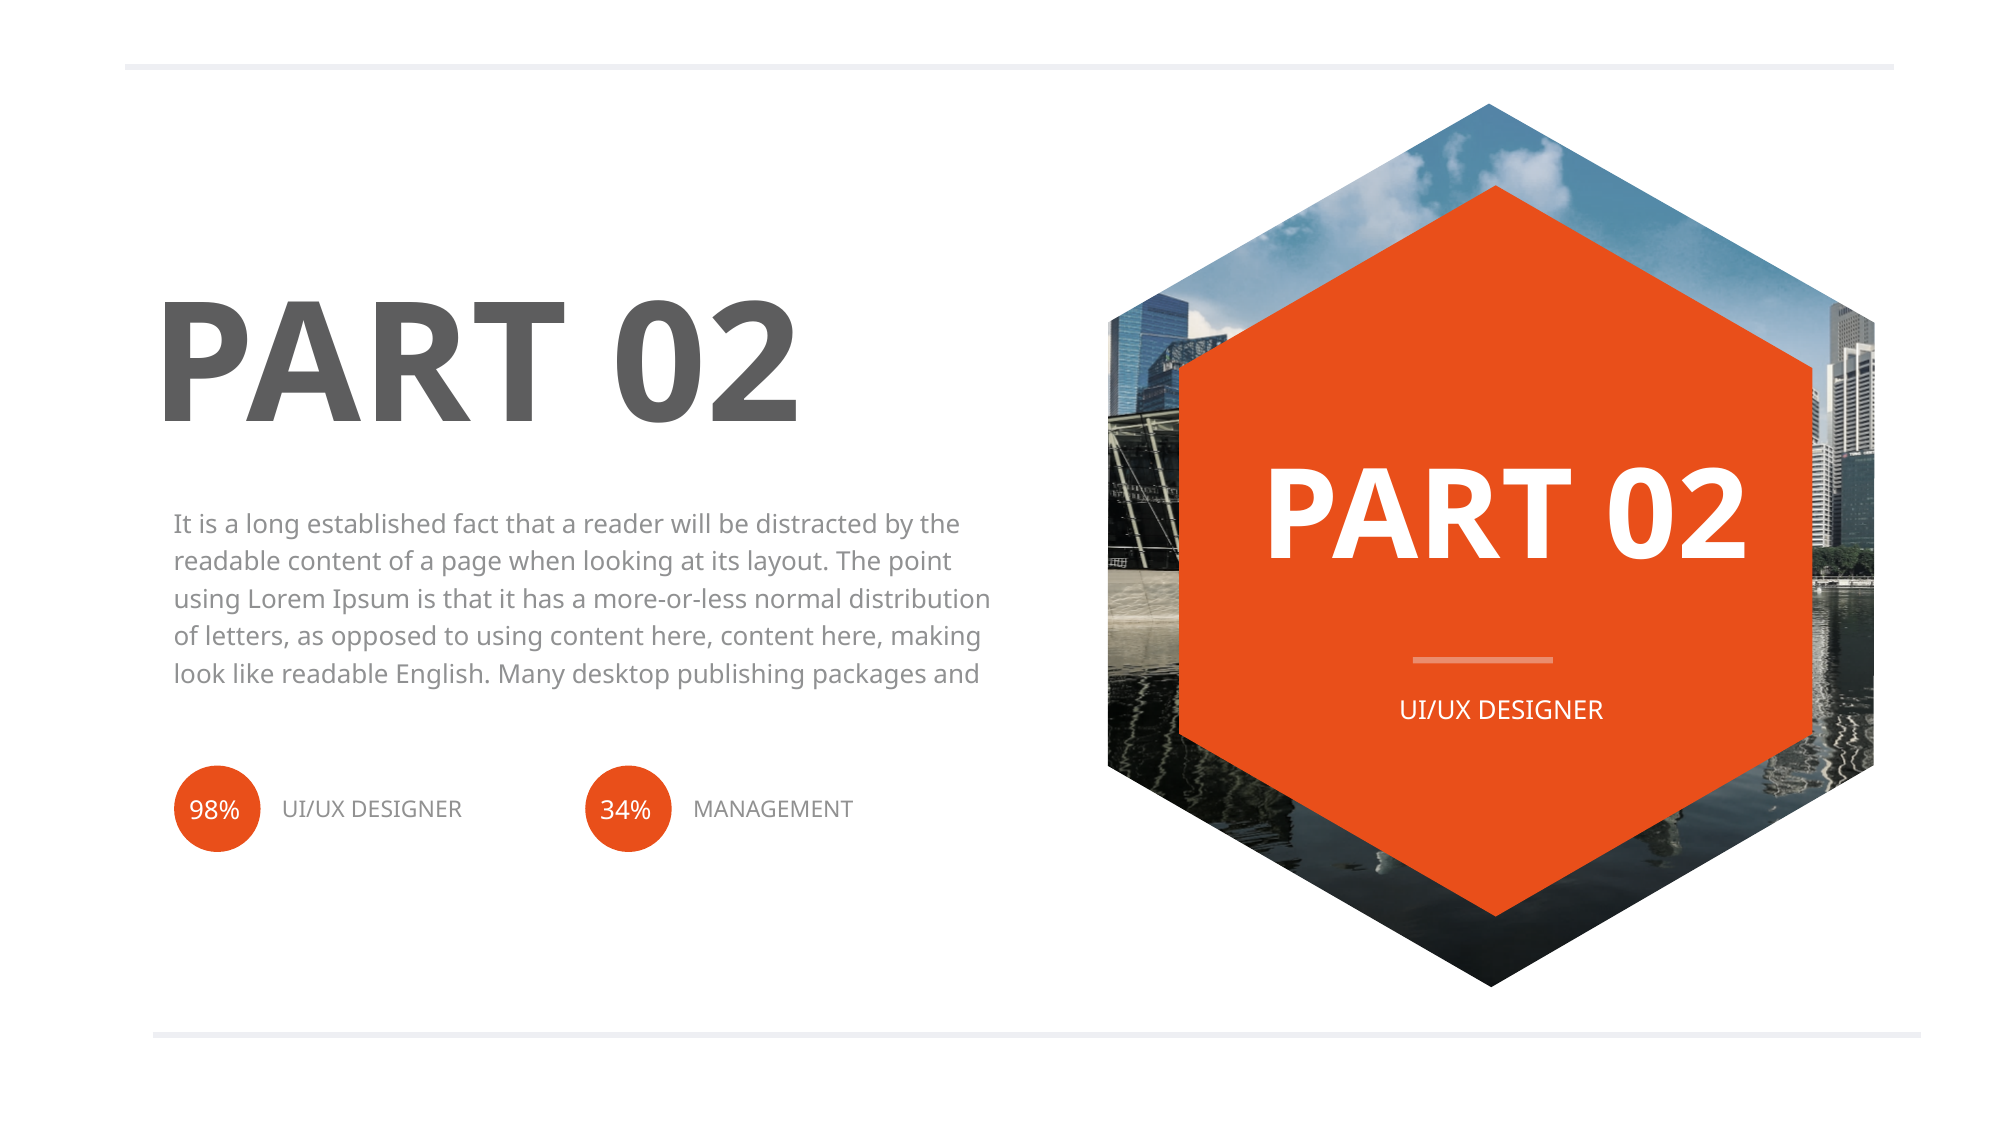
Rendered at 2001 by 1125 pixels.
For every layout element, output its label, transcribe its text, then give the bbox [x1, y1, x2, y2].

text_box [174, 765, 261, 852]
text_box [585, 765, 672, 852]
text_box It is a long established fact that a reader will be distracted by the readable content of a page when looking at its layout. The point using Lorem Ipsum is that it has a more-or-less normal distribution of letters, as opposed to using content here, content here, making look like readable English. Many desktop publishing packages and [169, 496, 1009, 693]
text_box 34% [596, 788, 656, 829]
text_box MANAGEMENT [688, 790, 858, 827]
text_box UI/UX DESIGNER [277, 790, 467, 827]
picture [1107, 103, 1875, 988]
text_box 98% [184, 788, 245, 829]
text_box PART 02 [145, 250, 807, 460]
